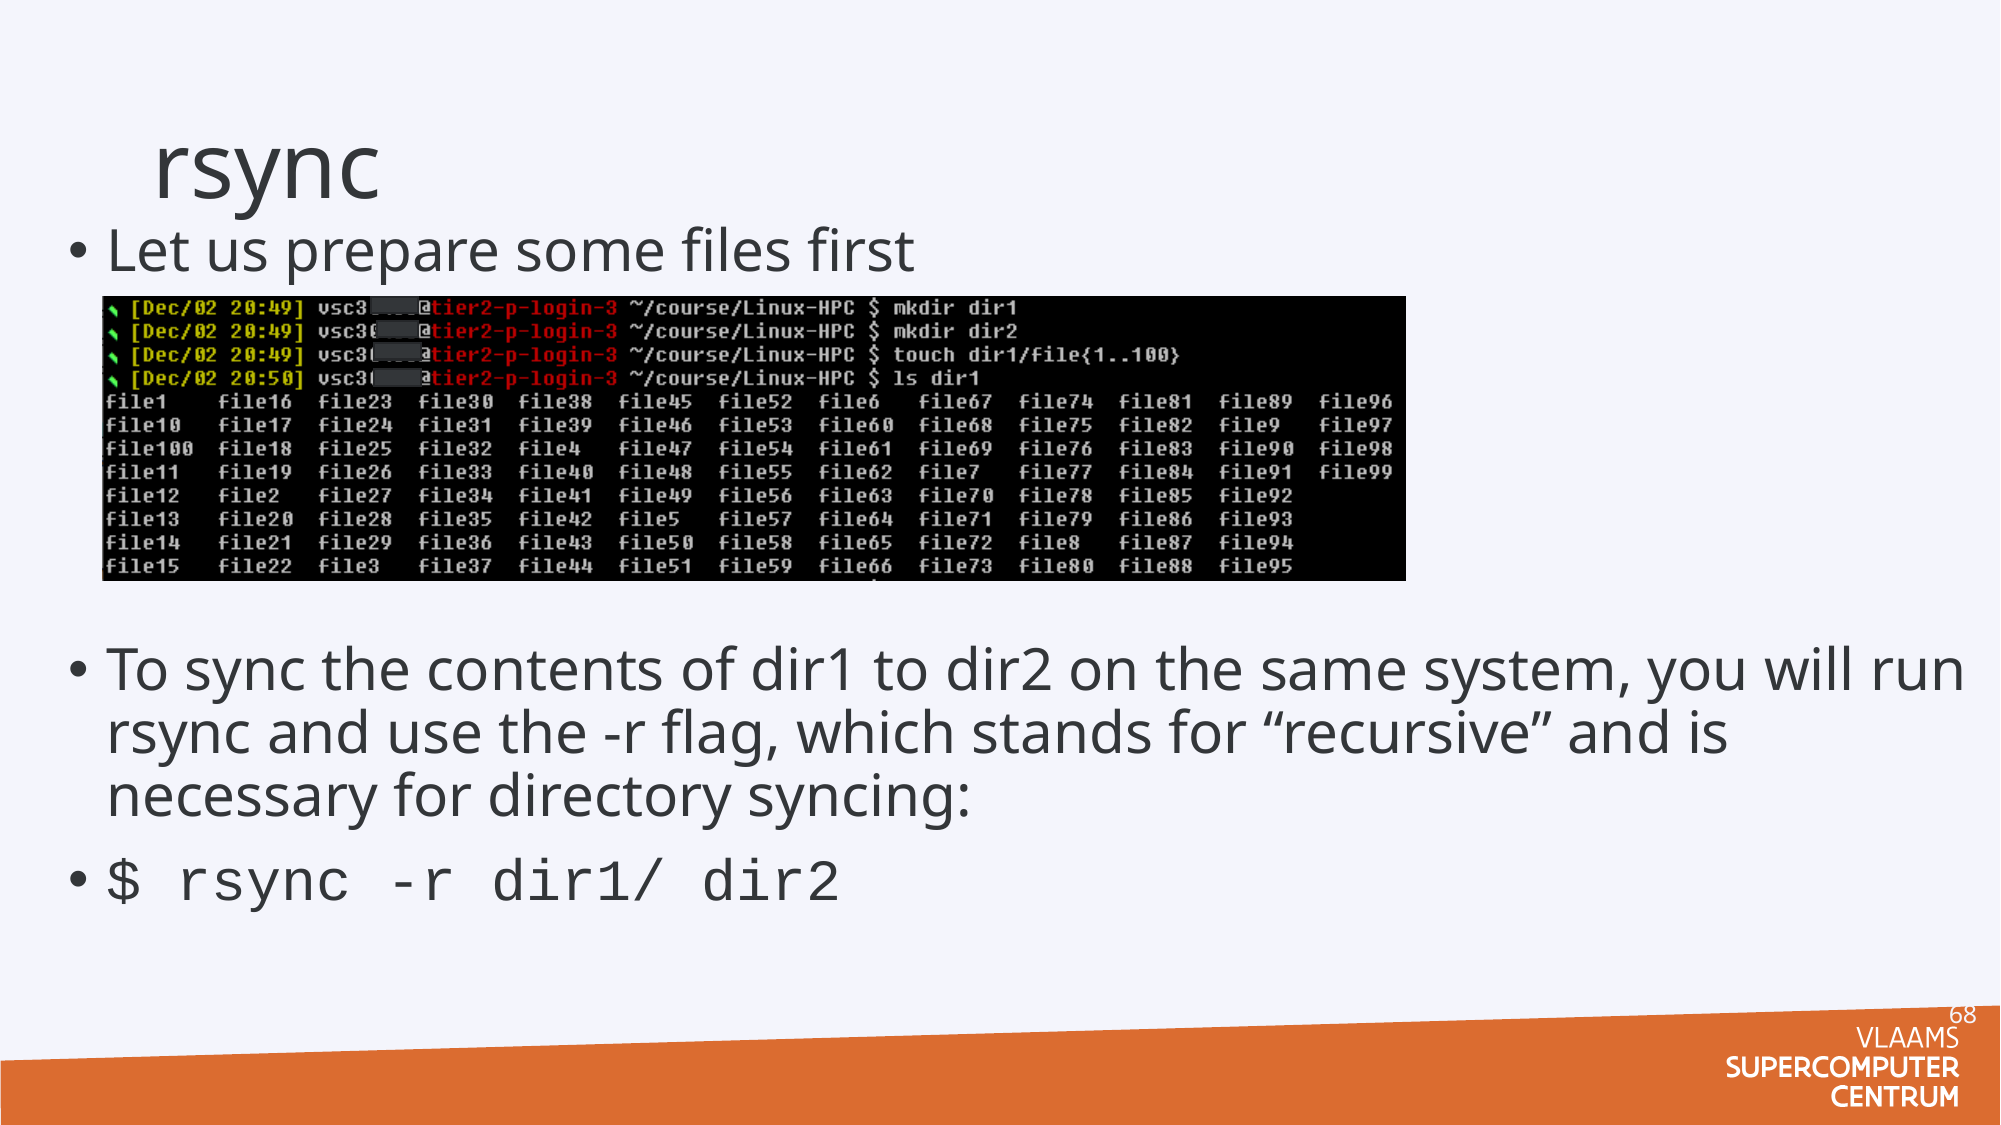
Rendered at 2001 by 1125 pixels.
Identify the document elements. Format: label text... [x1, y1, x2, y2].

list Let us prepare some files first To sync the contents of dir1 to dir2 on the same system, you will run rsync and use the -r flag, which stands for “recursive” and is necessary for directory syncing: $ rsync -r dir1/ dir2 [68, 221, 1993, 948]
picture [1725, 1021, 1960, 1117]
picture [102, 296, 1406, 582]
title rsync [137, 59, 1863, 221]
slide_number 68 [1787, 992, 1993, 1040]
